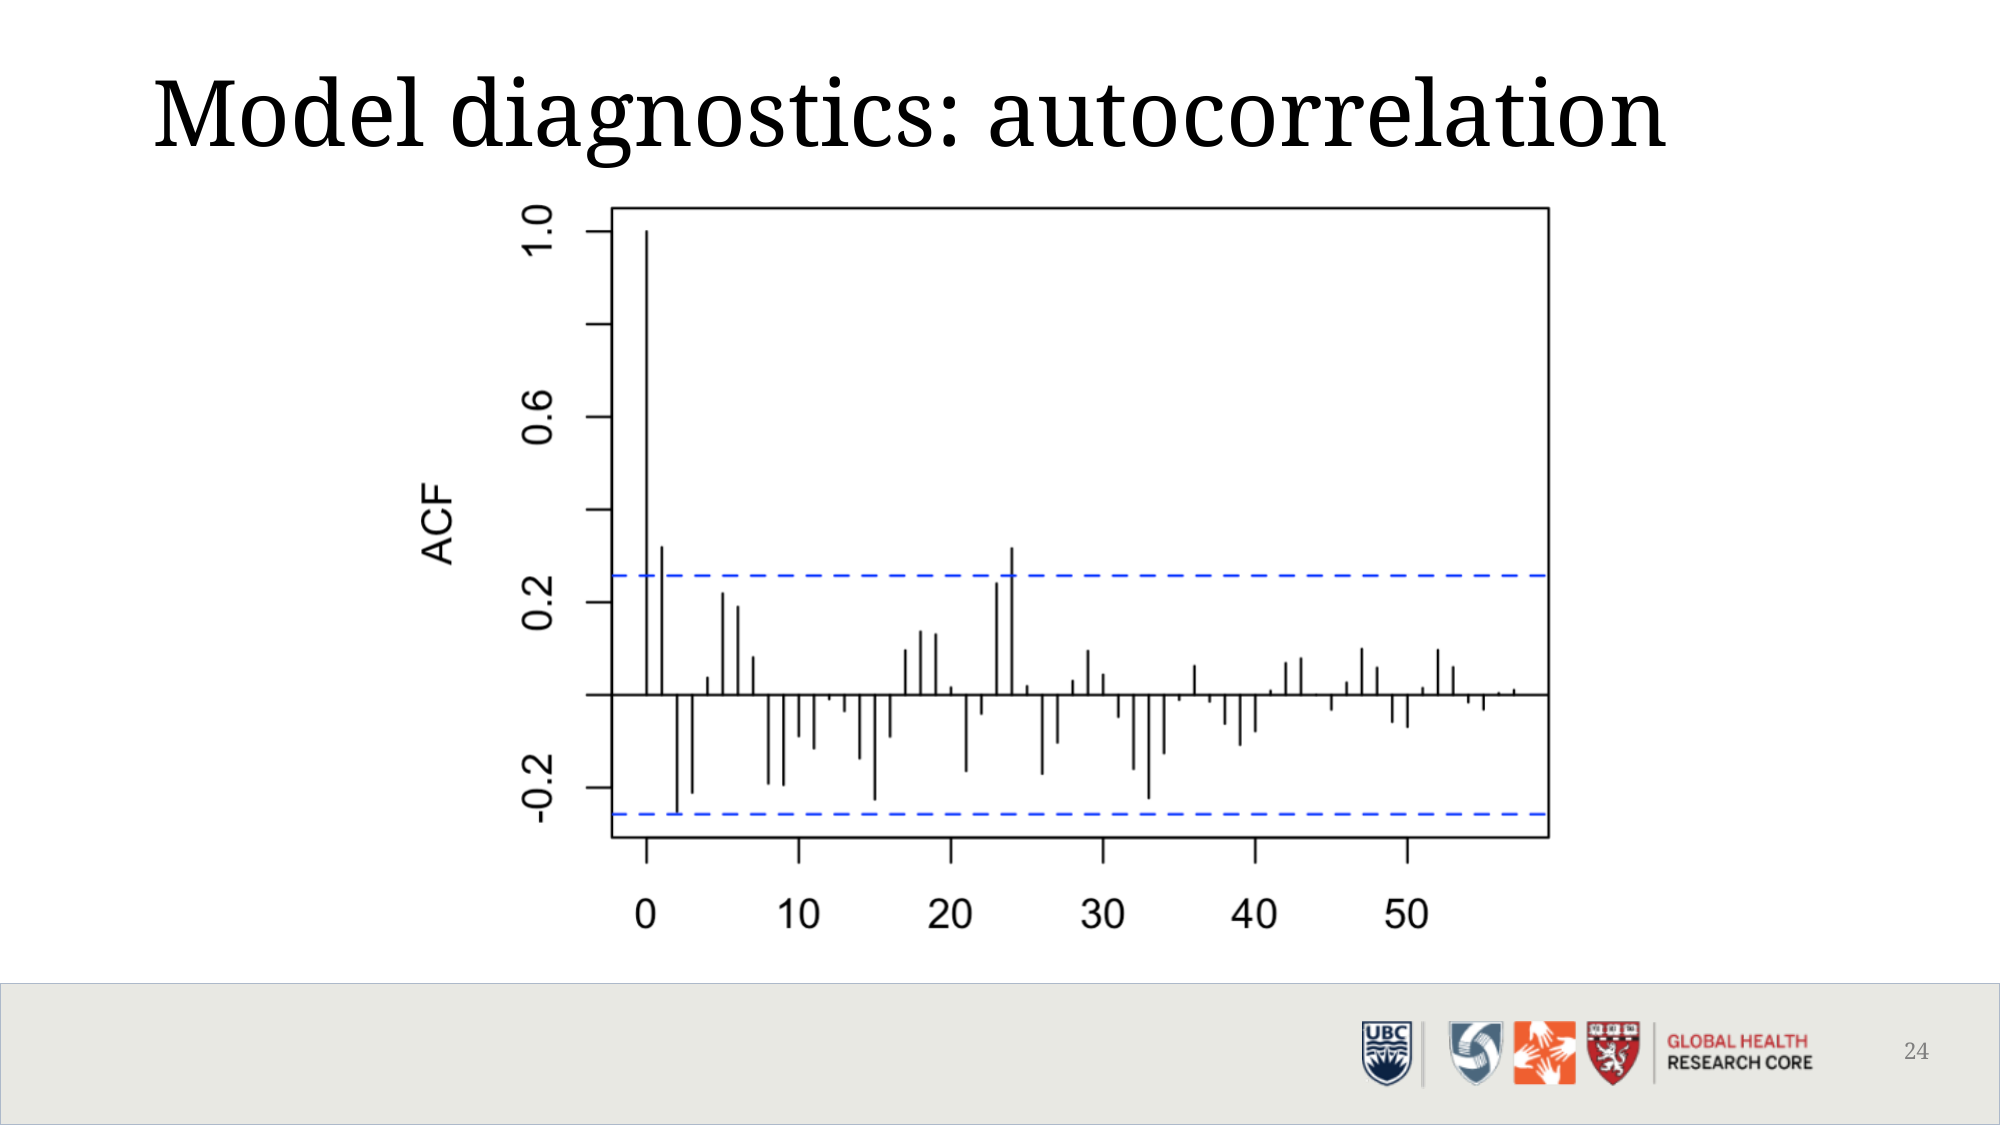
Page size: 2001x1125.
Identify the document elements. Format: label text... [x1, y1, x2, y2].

picture [1362, 1021, 1859, 1114]
picture [417, 178, 1583, 947]
text_box Model diagnostics: autocorrelation [137, 59, 1863, 228]
